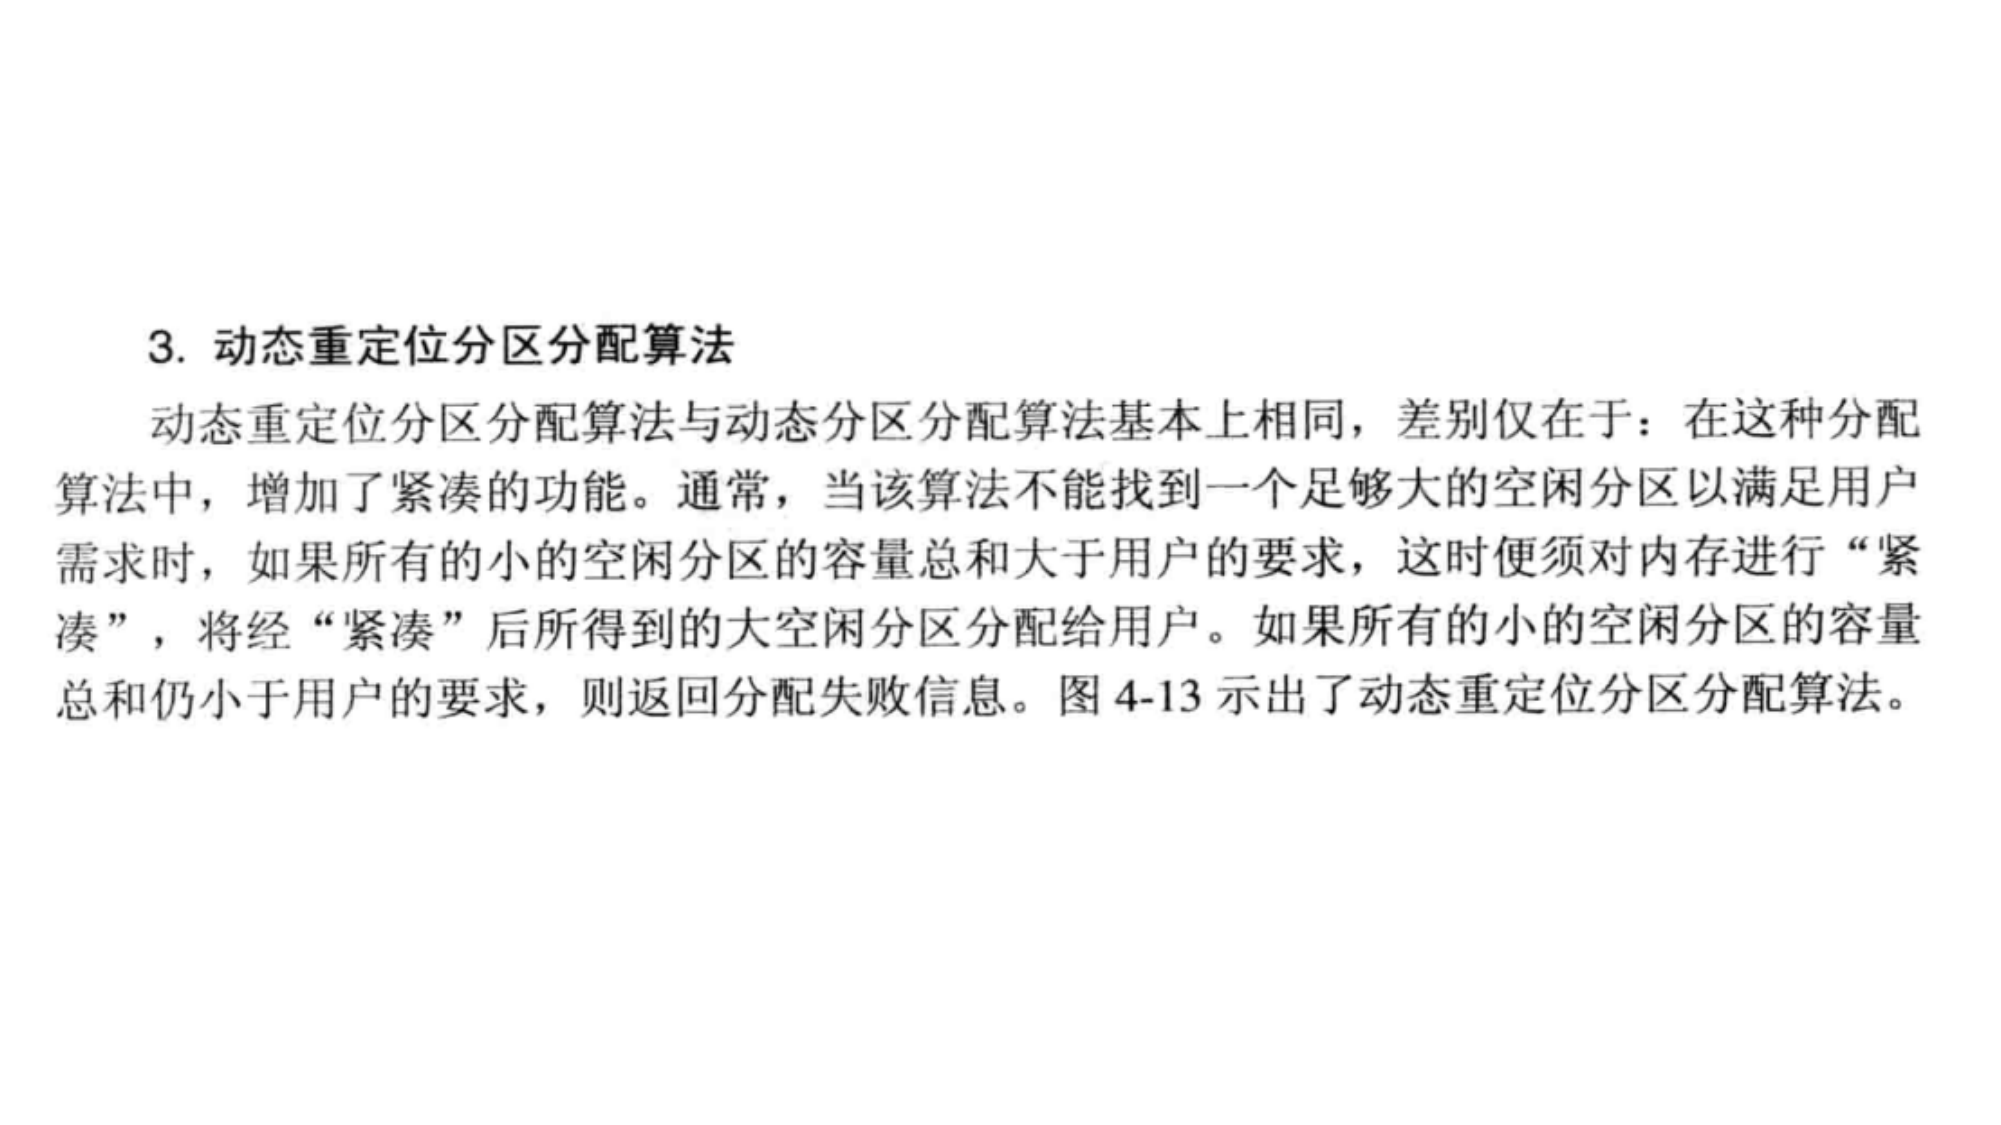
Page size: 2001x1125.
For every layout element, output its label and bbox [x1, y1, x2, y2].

list [17, 304, 1983, 766]
